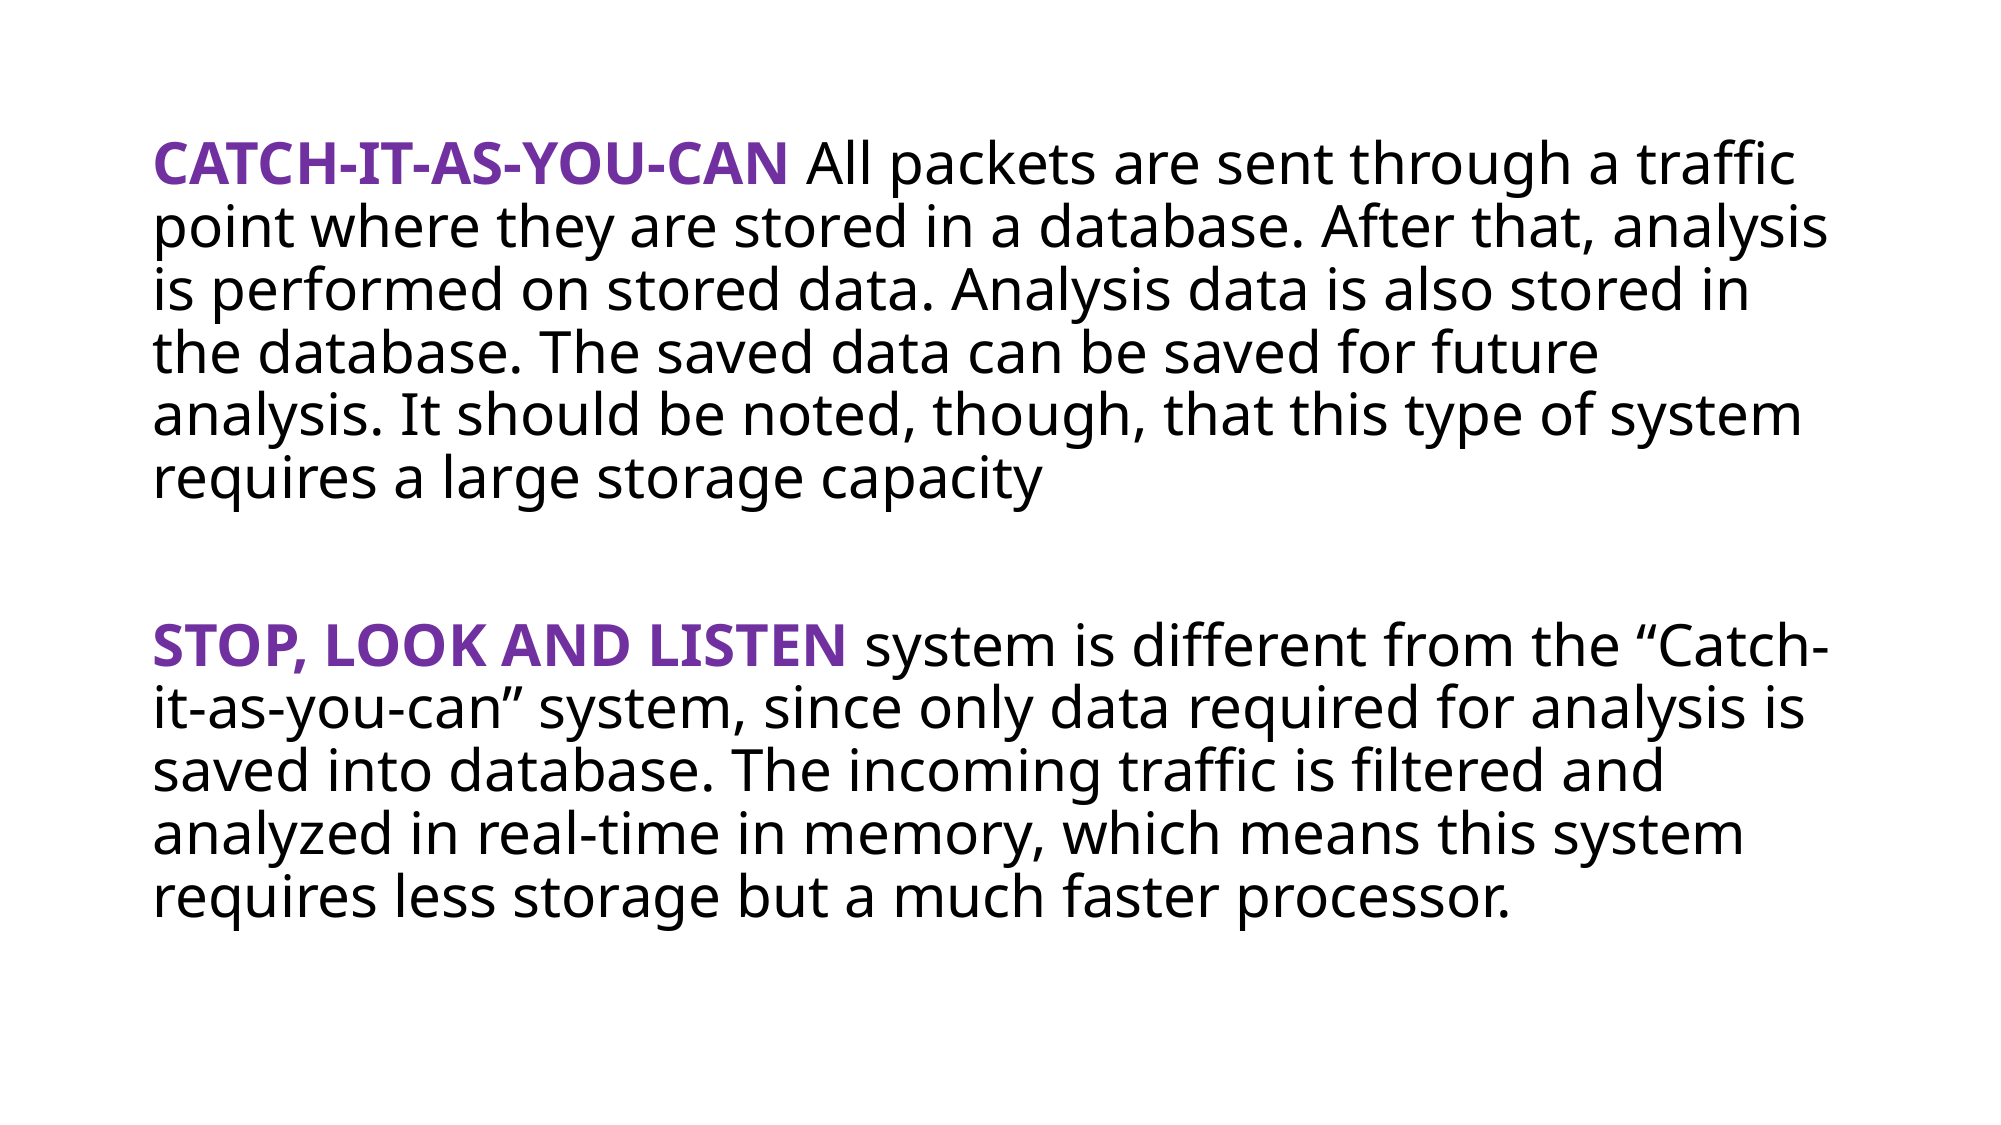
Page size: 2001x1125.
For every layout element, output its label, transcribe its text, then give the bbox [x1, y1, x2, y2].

list CATCH-IT-AS-YOU-CAN All packets are sent through a traffic point where they are stored in a database. After that, analysis is performed on stored data. Analysis data is also stored in the database. The saved data can be saved for future analysis. It should be noted, though, that this type of system requires a large storage capacity STOP, LOOK AND LISTEN system is different from the “Catch-it-as-you-can” system, since only data required for analysis is saved into database. The incoming traffic is filtered and analyzed in real-time in memory, which means this system requires less storage but a much faster processor. [137, 126, 1863, 1014]
